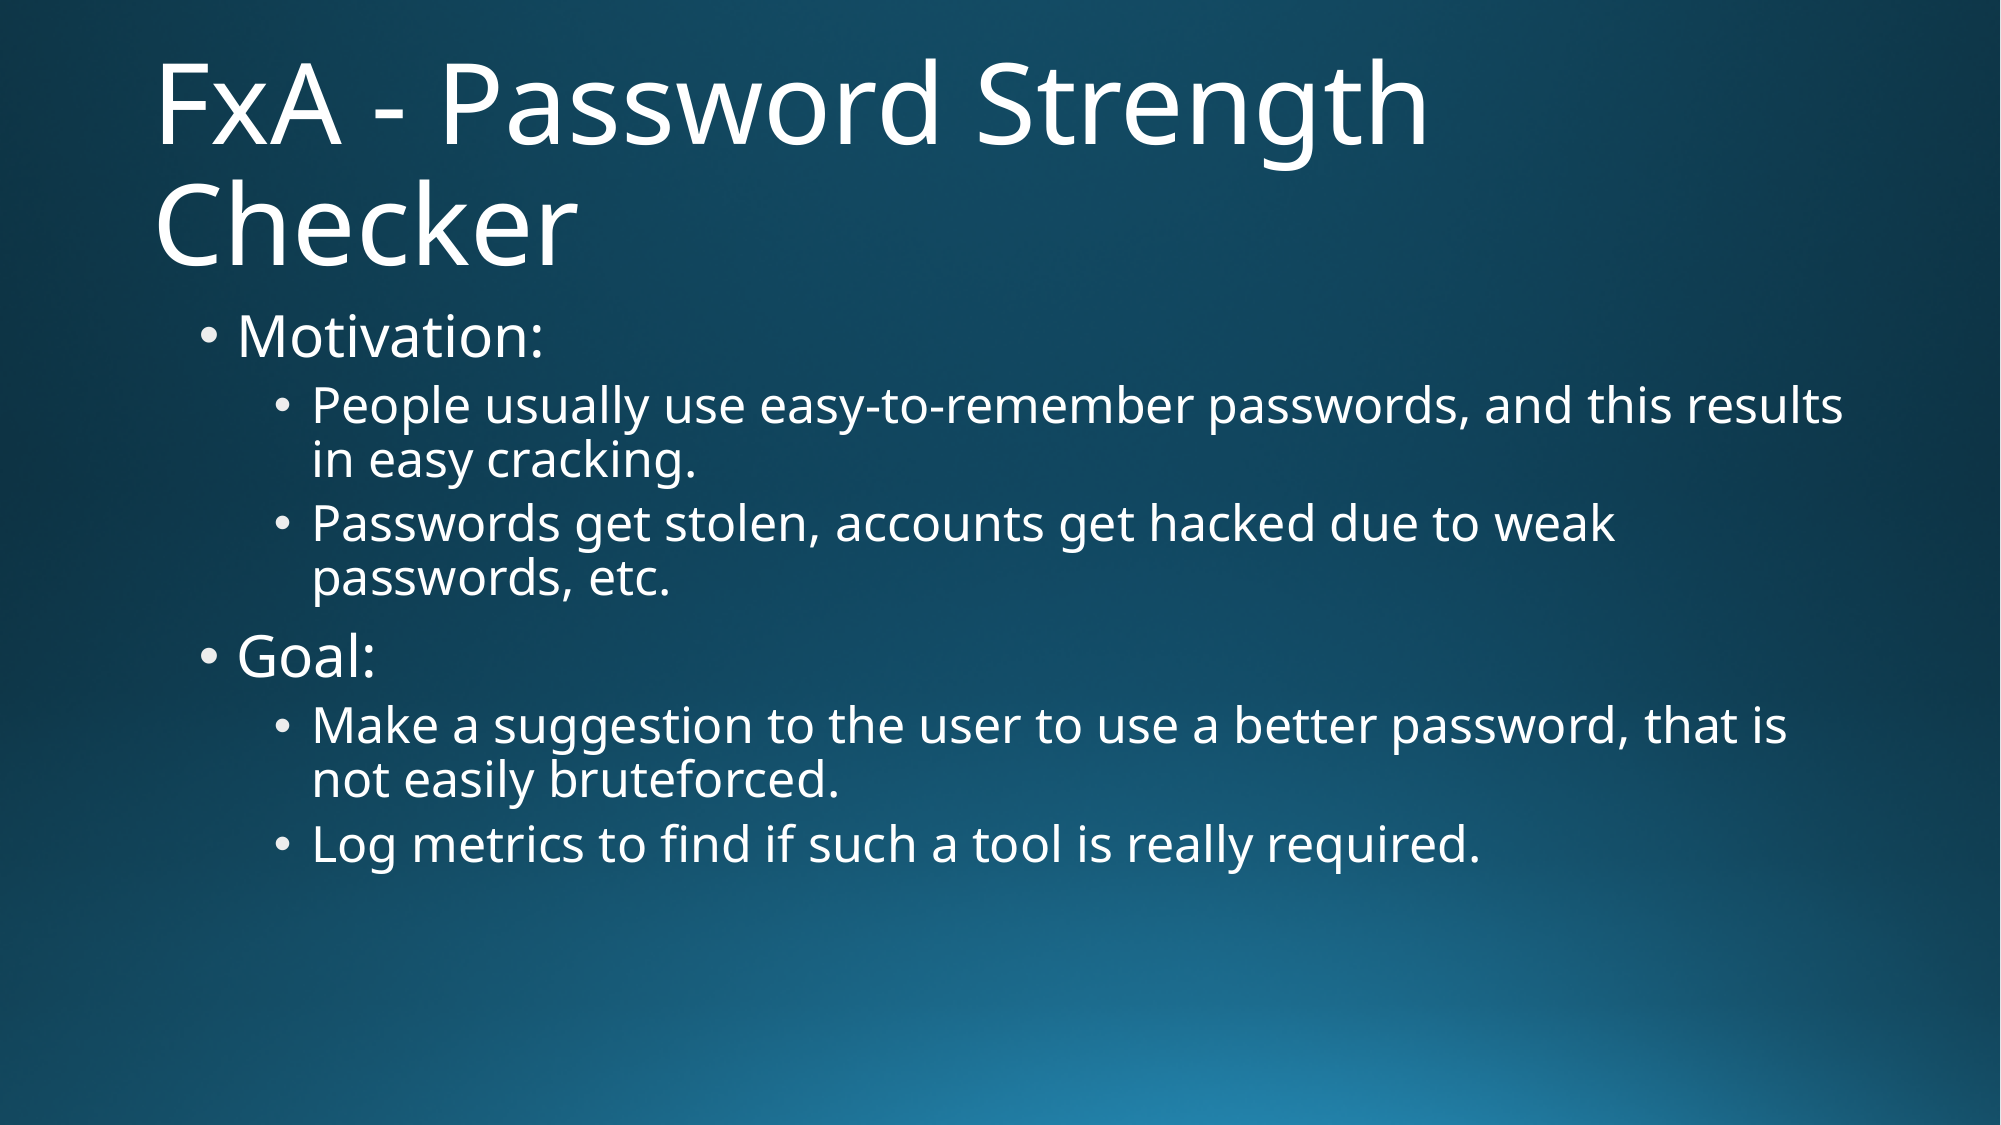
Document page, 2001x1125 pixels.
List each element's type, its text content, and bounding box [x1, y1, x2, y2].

list Motivation: People usually use easy-to-remember passwords, and this results in easy cracking. Passwords get stolen, accounts get hacked due to weak passwords, etc. Goal: Make a suggestion to the user to use a better password, that is not easily bruteforced. Log metrics to find if such a tool is really required. [183, 299, 1863, 1014]
title FxA - Password Strength Checker [137, 59, 1863, 278]
picture [0, 0, 2001, 1125]
